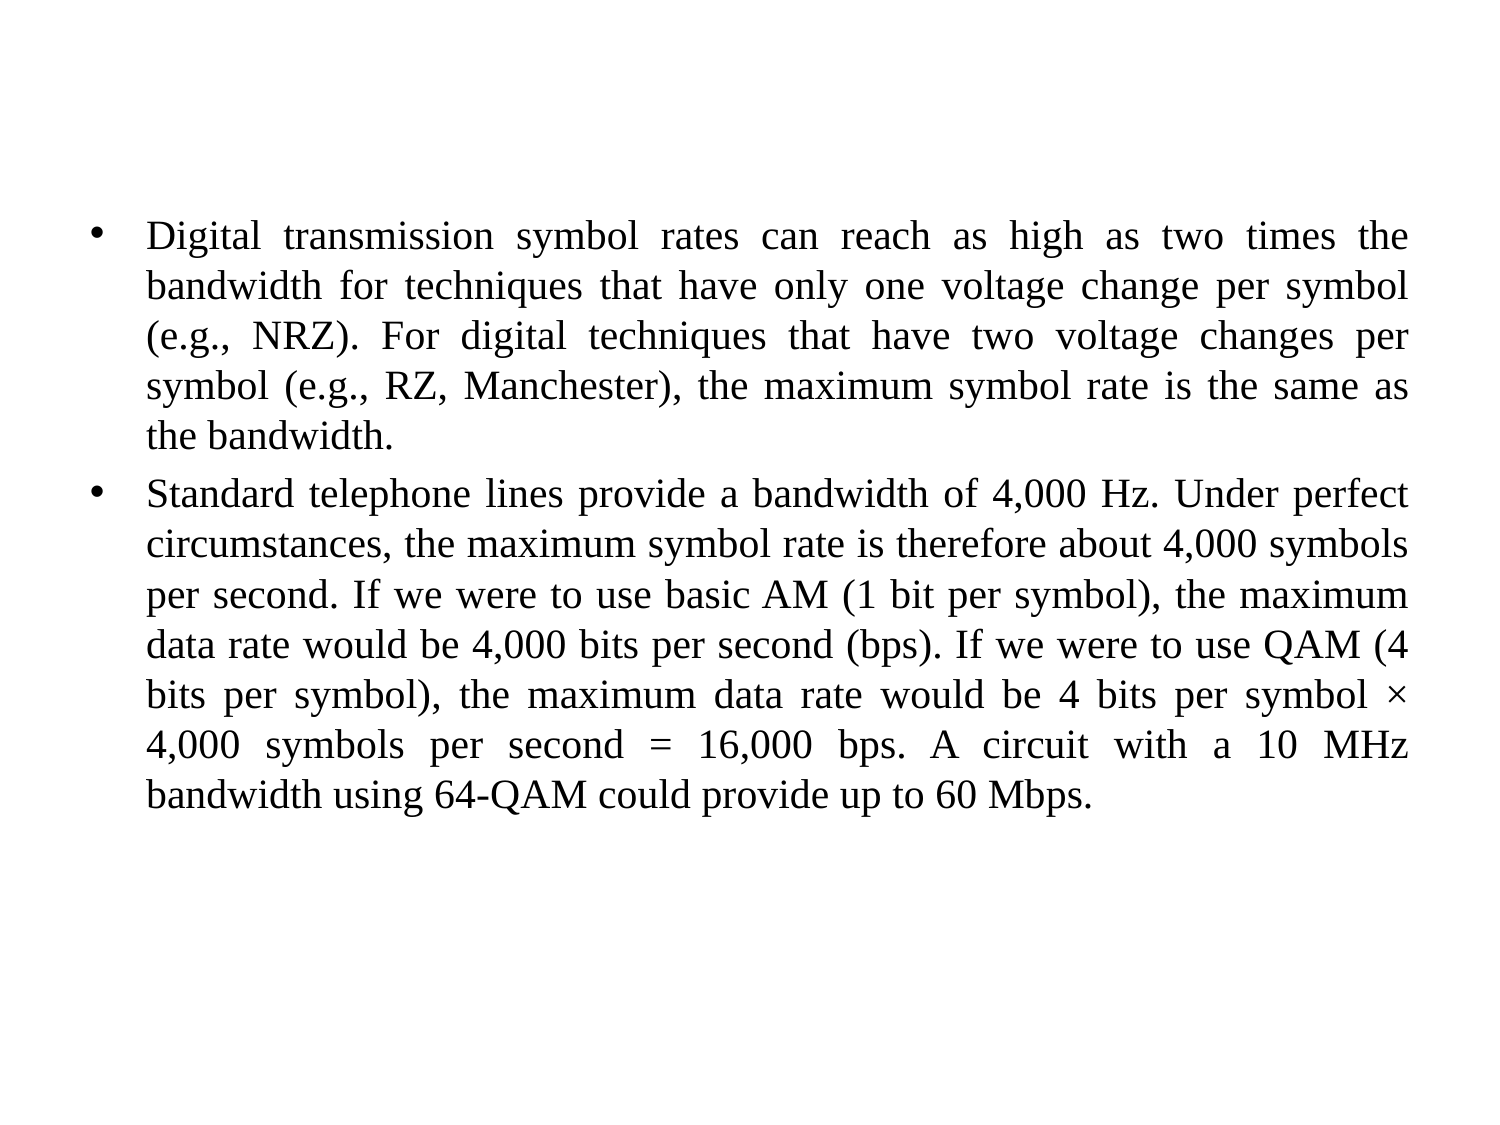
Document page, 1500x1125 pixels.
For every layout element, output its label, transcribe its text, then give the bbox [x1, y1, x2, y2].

list Digital transmission symbol rates can reach as high as two times the bandwidth for techniques that have only one voltage change per symbol (e.g., NRZ). For digital techniques that have two voltage changes per symbol (e.g., RZ, Manchester), the maximum symbol rate is the same as the bandwidth. Standard telephone lines provide a bandwidth of 4,000 Hz. Under perfect circumstances, the maximum symbol rate is therefore about 4,000 symbols per second. If we were to use basic AM (1 bit per symbol), the maximum data rate would be 4,000 bits per second (bps). If we were to use QAM (4 bits per symbol), the maximum data rate would be 4 bits per symbol × 4,000 symbols per second = 16,000 bps. A circuit with a 10 MHz bandwidth using 64-QAM could provide up to 60 Mbps. [75, 200, 1425, 1005]
